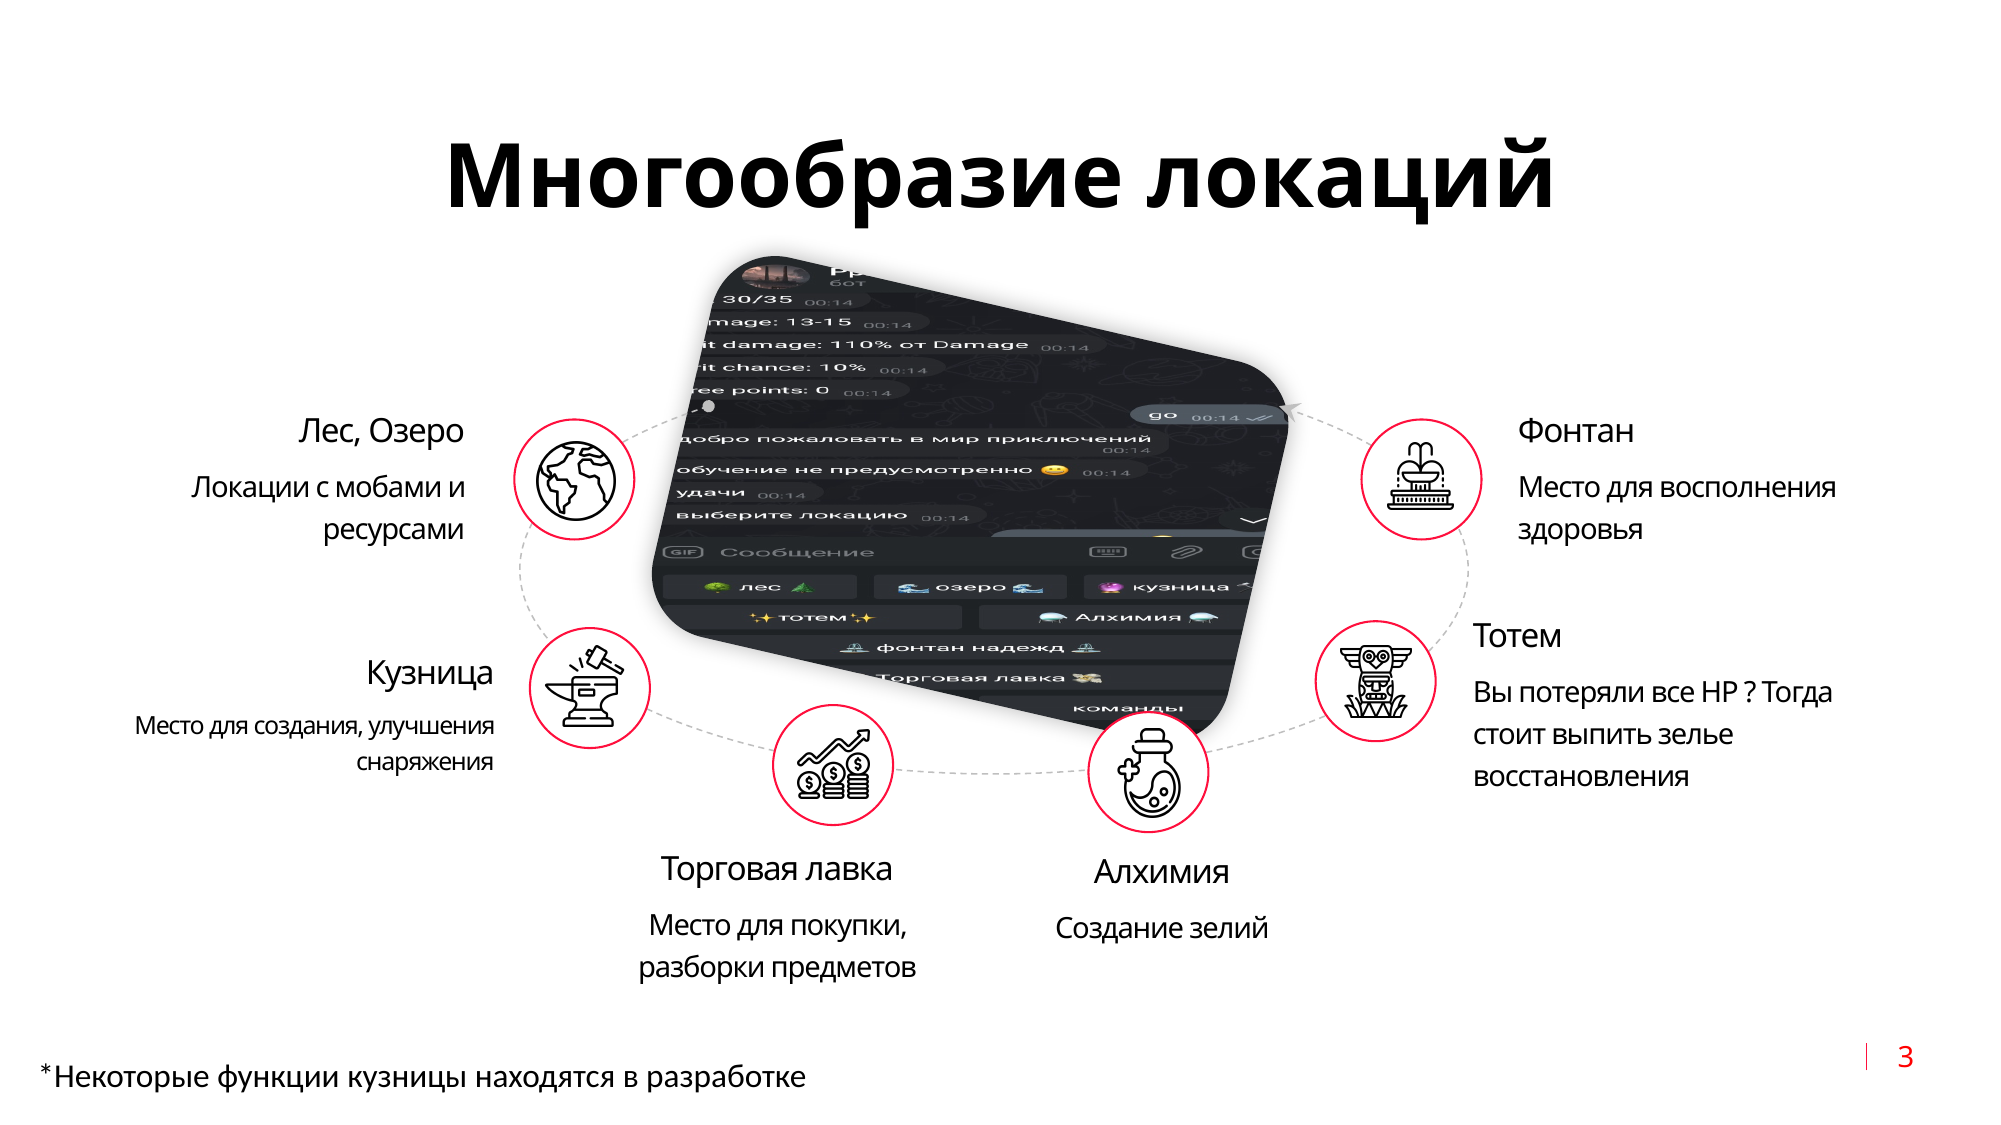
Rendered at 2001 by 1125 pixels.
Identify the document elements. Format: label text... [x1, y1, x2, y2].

text_box [1360, 418, 1483, 541]
text_box [1087, 711, 1210, 817]
text_box [772, 704, 895, 827]
picture [1340, 645, 1412, 718]
picture [536, 441, 616, 521]
text_box Фонтан Место для восполнения здоровья [1517, 393, 1892, 553]
picture [1387, 442, 1454, 511]
text_box [1314, 620, 1437, 743]
slide_number 3 [1795, 1028, 1930, 1088]
picture [544, 645, 625, 727]
text_box [519, 403, 1469, 775]
title Многообразие локаций [138, 130, 1864, 227]
picture [1107, 728, 1191, 818]
text_box *Некоторые функции кузницы находятся в разработке [22, 1046, 923, 1102]
text_box Торговая лавка Место для покупки, разборки предметов [590, 831, 965, 991]
text_box Тотем Вы потеряли все HP ? Тогда стоит выпить зелье восстановления [1472, 598, 1847, 800]
text_box [1108, 818, 1189, 834]
text_box [513, 418, 636, 541]
text_box Кузница Место для создания, улучшения снаряжения [121, 635, 495, 783]
text_box Алхимия Создание зелий [975, 834, 1349, 952]
text_box Лес, Озеро Локации с мобами и ресурсами [91, 393, 466, 553]
picture [797, 729, 870, 799]
text_box [528, 627, 651, 750]
picture [675, 256, 1286, 694]
